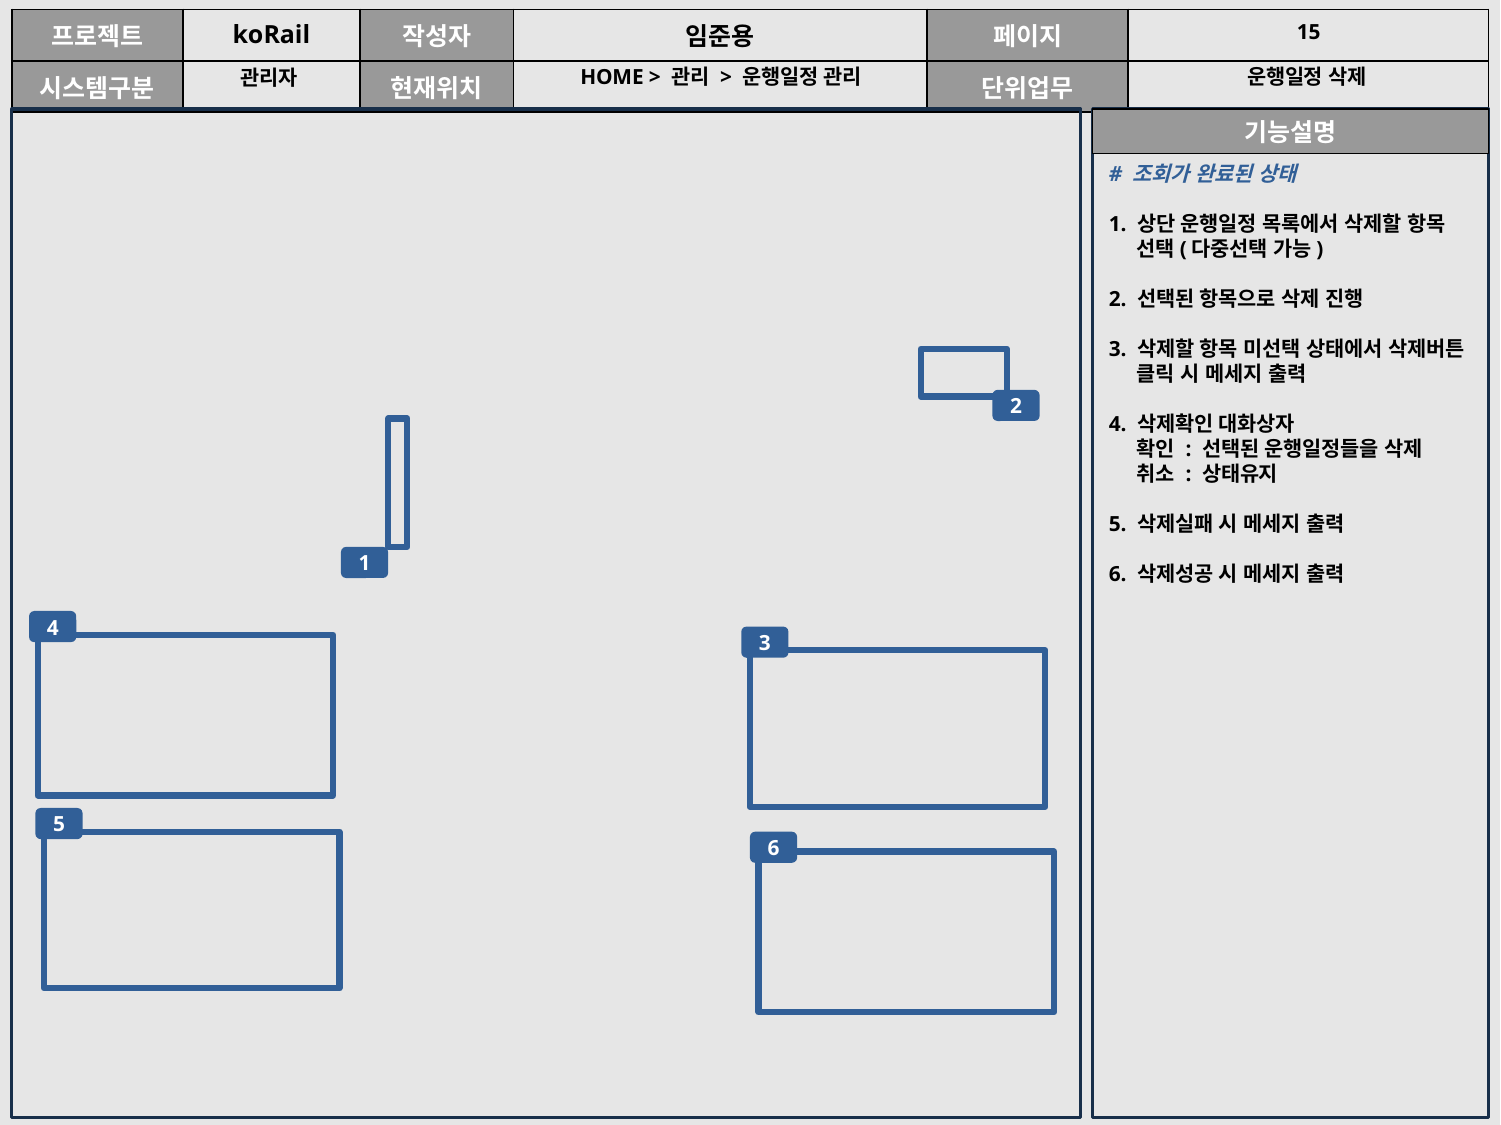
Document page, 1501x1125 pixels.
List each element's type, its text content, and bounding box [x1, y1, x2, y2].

text_box 15 [1128, 11, 1489, 52]
text_box 관리자 [182, 57, 355, 97]
picture [12, 109, 1079, 1113]
text_box HOME > 관리 > 운행일정 관리 [515, 56, 928, 96]
text_box 운행일정 삭제 [1127, 56, 1487, 96]
text_box # 조회가 완료된 상태 1. 상단 운행일정 목록에서 삭제할 항목 선택(다중선택 가능) 2. 선택된 항목으로 삭제 진행 3. 삭제할 항목 미선택 상태에서 삭제버튼 클릭 시 메세지 출력 4. 삭제확인 대화상자 확인 : 선택된 운행일정들을 삭제 취소 : 상태유지 5. 삭제실패 시 메세지 출력 6. 삭제성공 시 메세지 출력 [1094, 153, 1500, 593]
